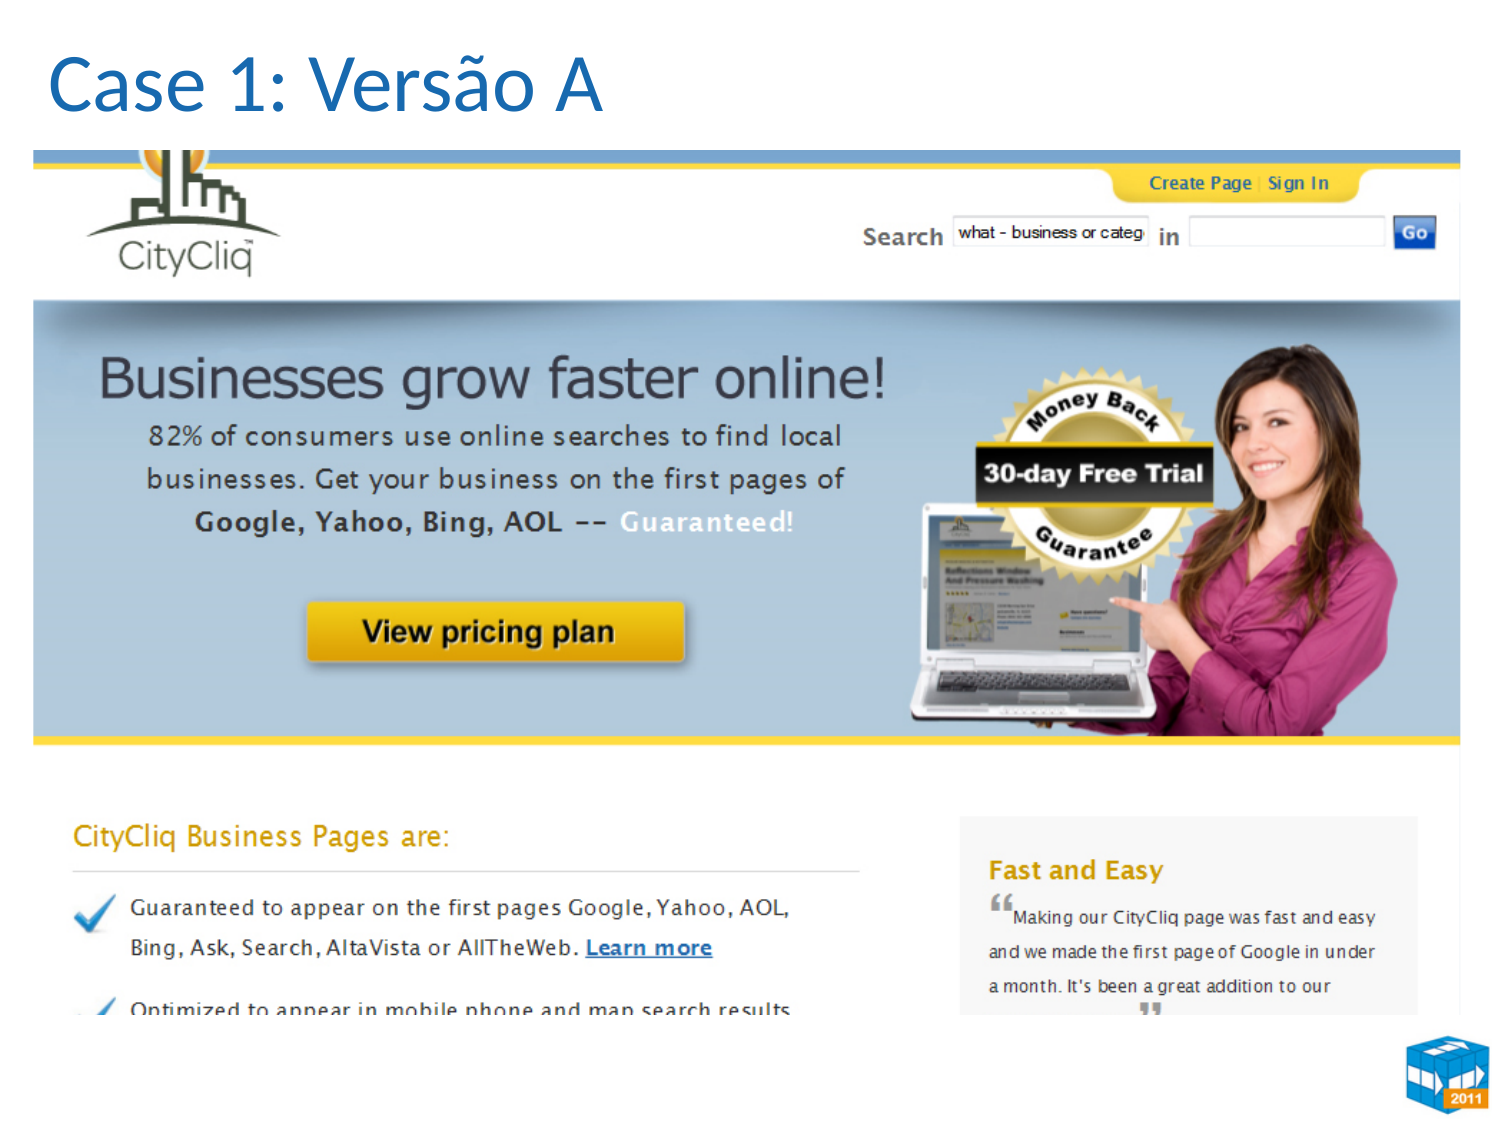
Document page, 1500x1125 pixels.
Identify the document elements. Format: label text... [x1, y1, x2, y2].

title Case 1: Versão A [33, 28, 1478, 128]
picture [1402, 1029, 1492, 1119]
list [33, 149, 1461, 1015]
